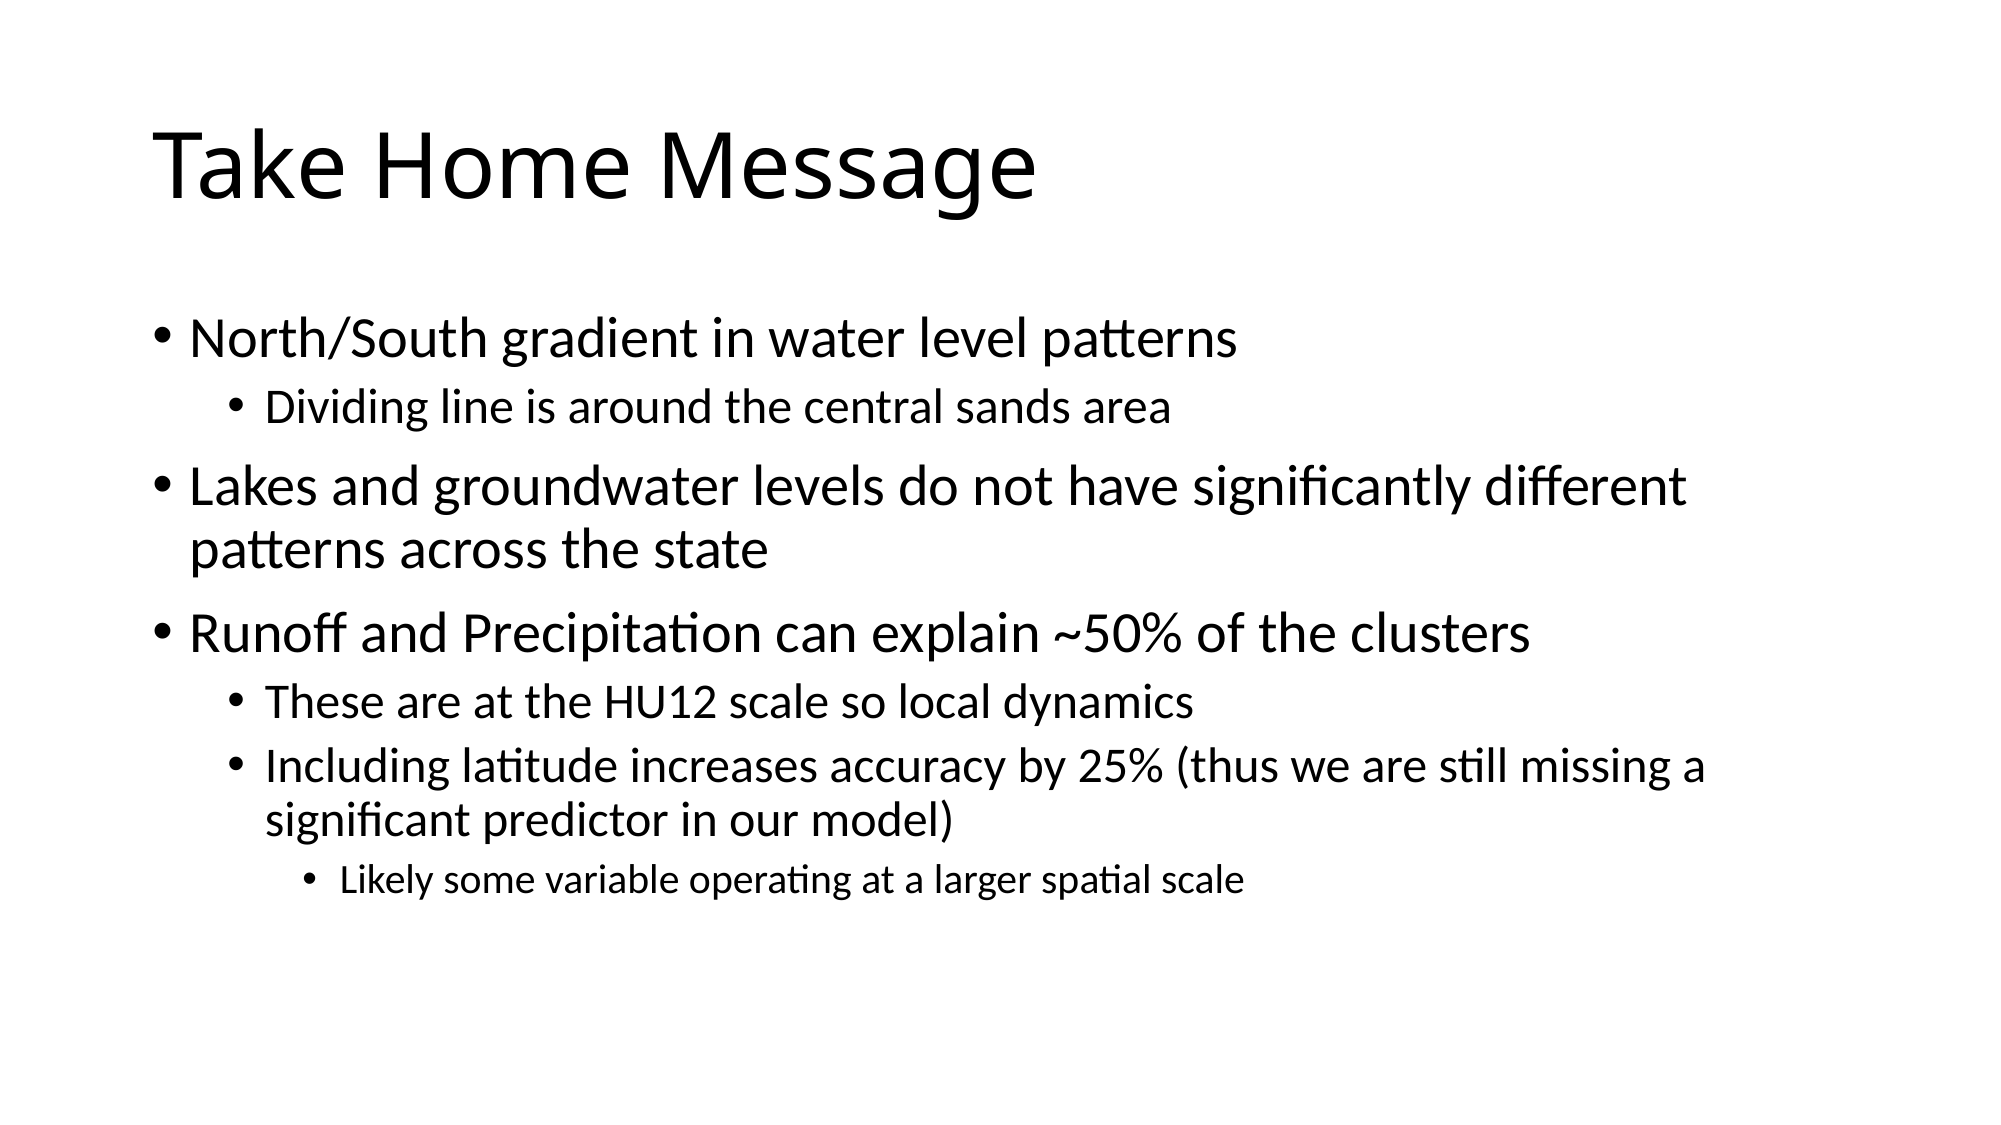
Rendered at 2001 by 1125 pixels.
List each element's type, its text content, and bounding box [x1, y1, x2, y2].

list North/South gradient in water level patterns Dividing line is around the central sands area Lakes and groundwater levels do not have significantly different patterns across the state Runoff and Precipitation can explain ~50% of the clusters These are at the HU12 scale so local dynamics Including latitude increases accuracy by 25% (thus we are still missing a significant predictor in our model) Likely some variable operating at a larger spatial scale [137, 299, 1863, 1014]
title Take Home Message [137, 59, 1863, 278]
